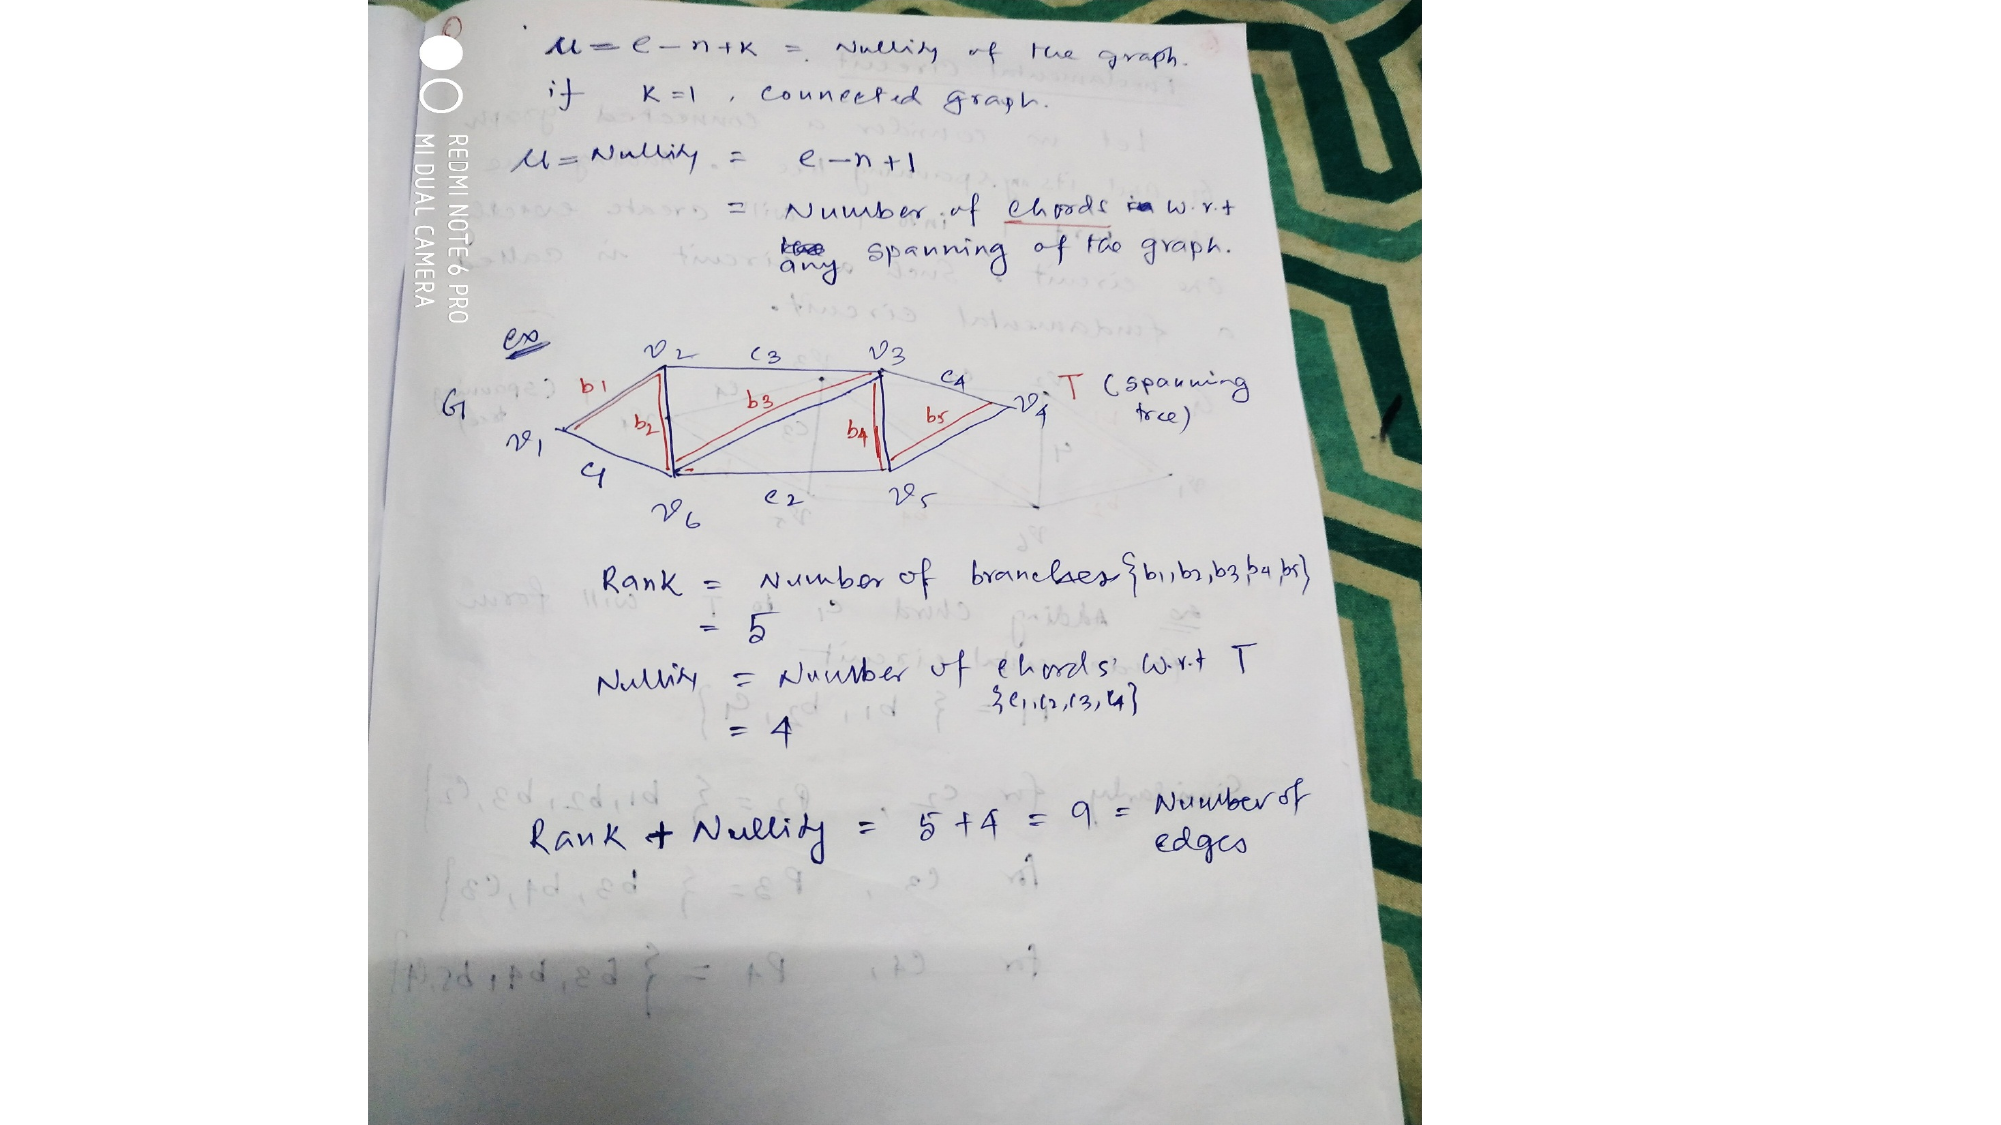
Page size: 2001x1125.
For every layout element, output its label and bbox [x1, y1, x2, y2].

picture [368, 0, 1423, 1125]
